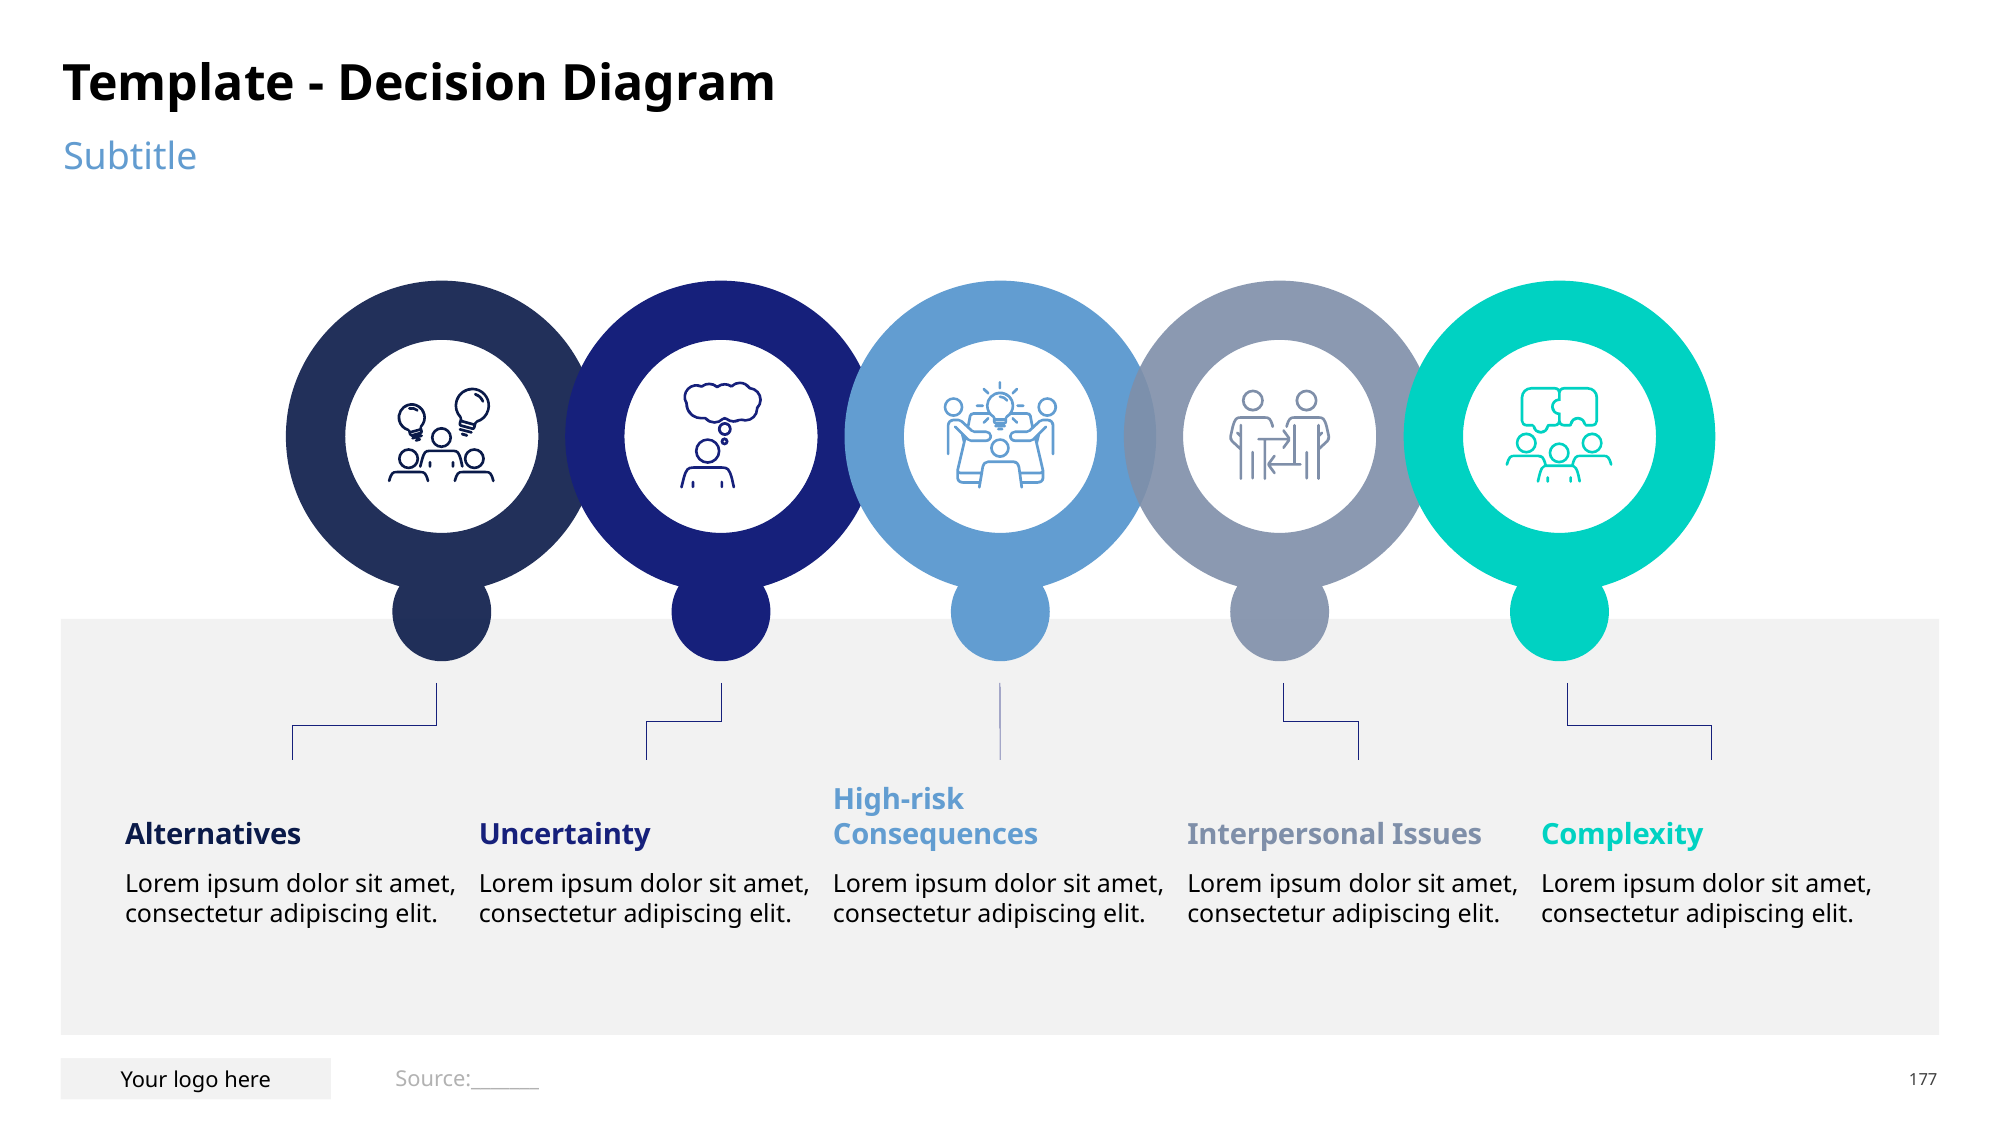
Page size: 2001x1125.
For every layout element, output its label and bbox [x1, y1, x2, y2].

footer [380, 1059, 1340, 1100]
title [63, 62, 1937, 143]
text_box [60, 280, 1940, 1035]
list [63, 143, 1937, 227]
